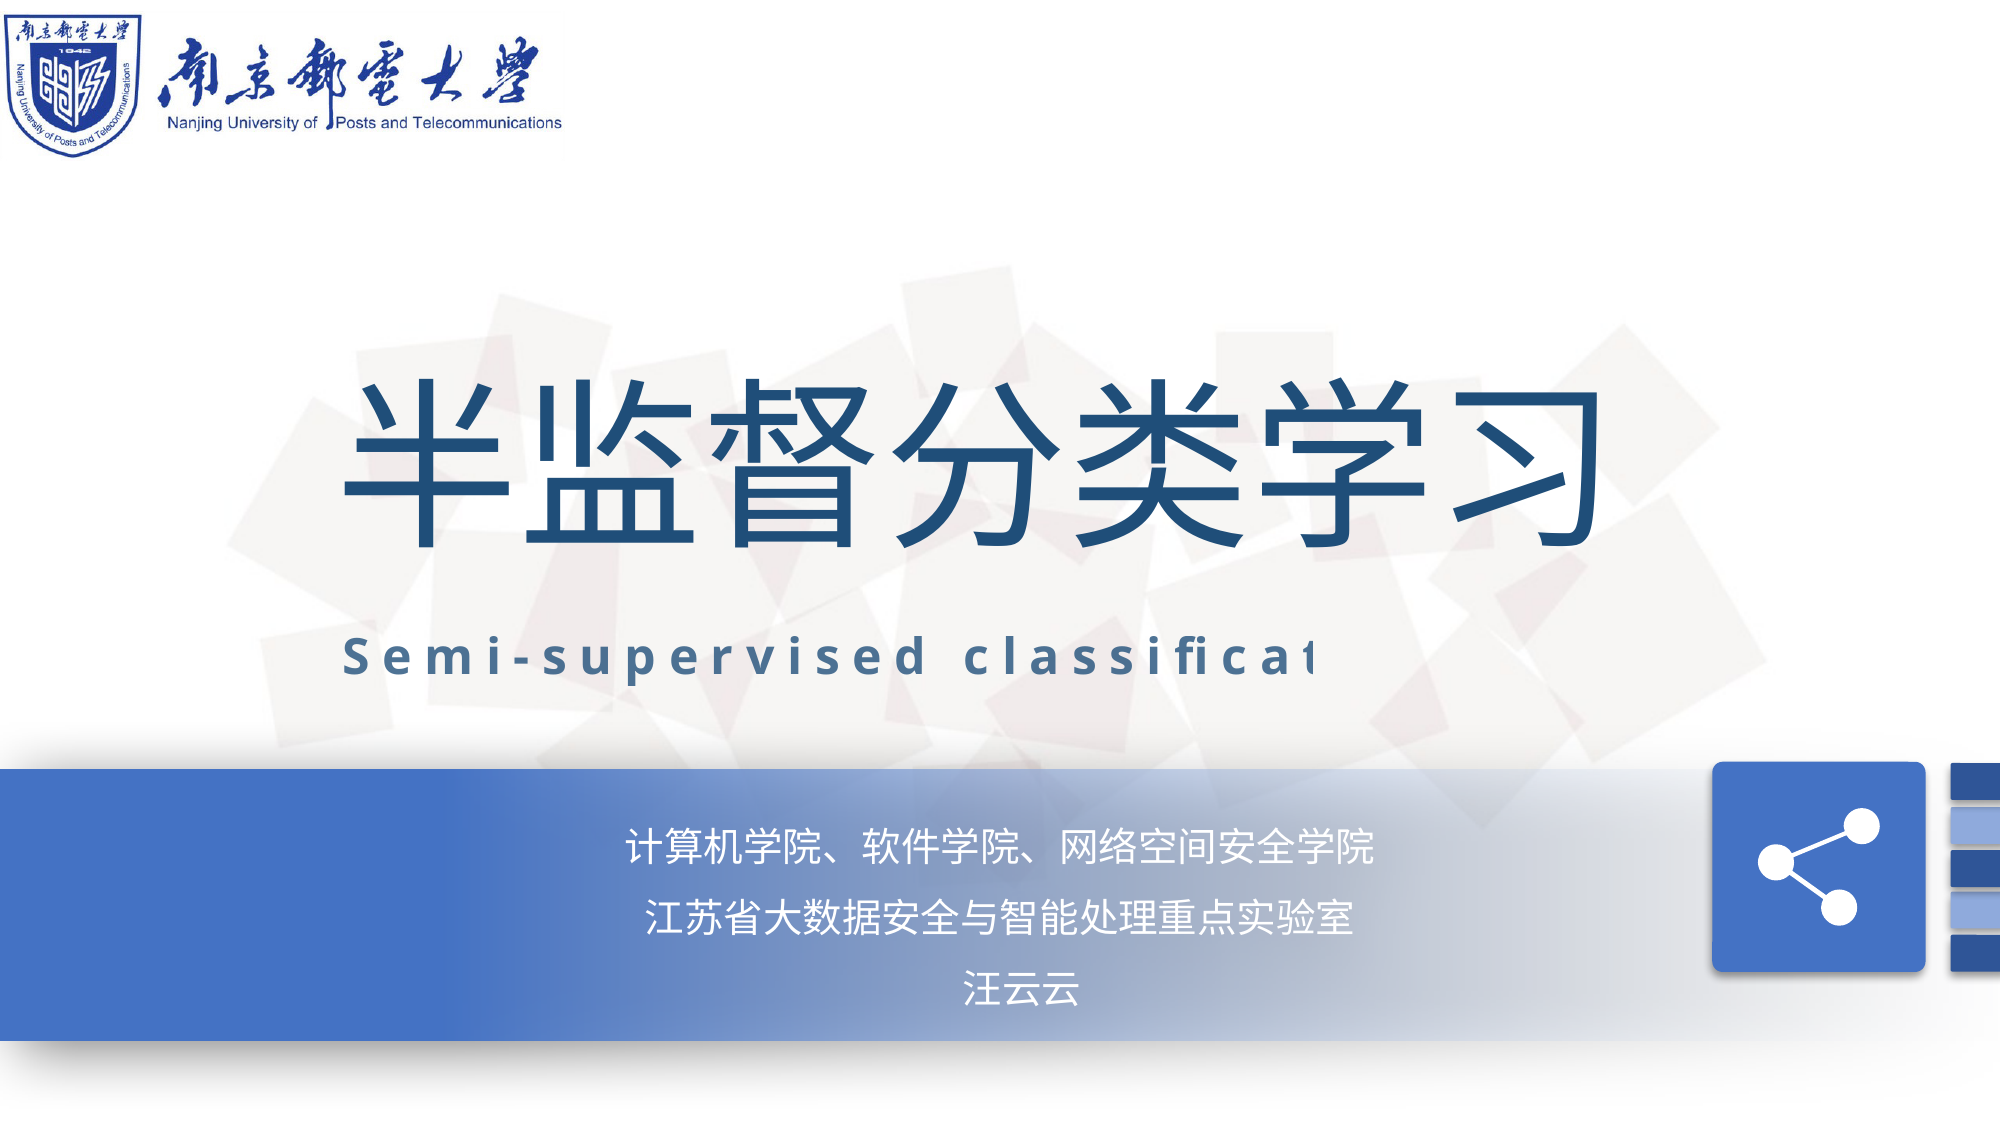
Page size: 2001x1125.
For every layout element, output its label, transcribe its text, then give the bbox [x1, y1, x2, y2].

text_box Semi-supervised classification learning [327, 617, 1835, 693]
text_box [1875, 837, 2000, 898]
text_box 半监督分类学习 [92, 342, 1860, 578]
text_box [1757, 808, 1880, 926]
text_box 计算机学院、软件学院、网络空间安全学院 江苏省大数据安全与智能处理重点实验室 汪云云 [0, 768, 2000, 1042]
picture [0, 0, 2001, 1125]
text_box [1711, 760, 1927, 974]
